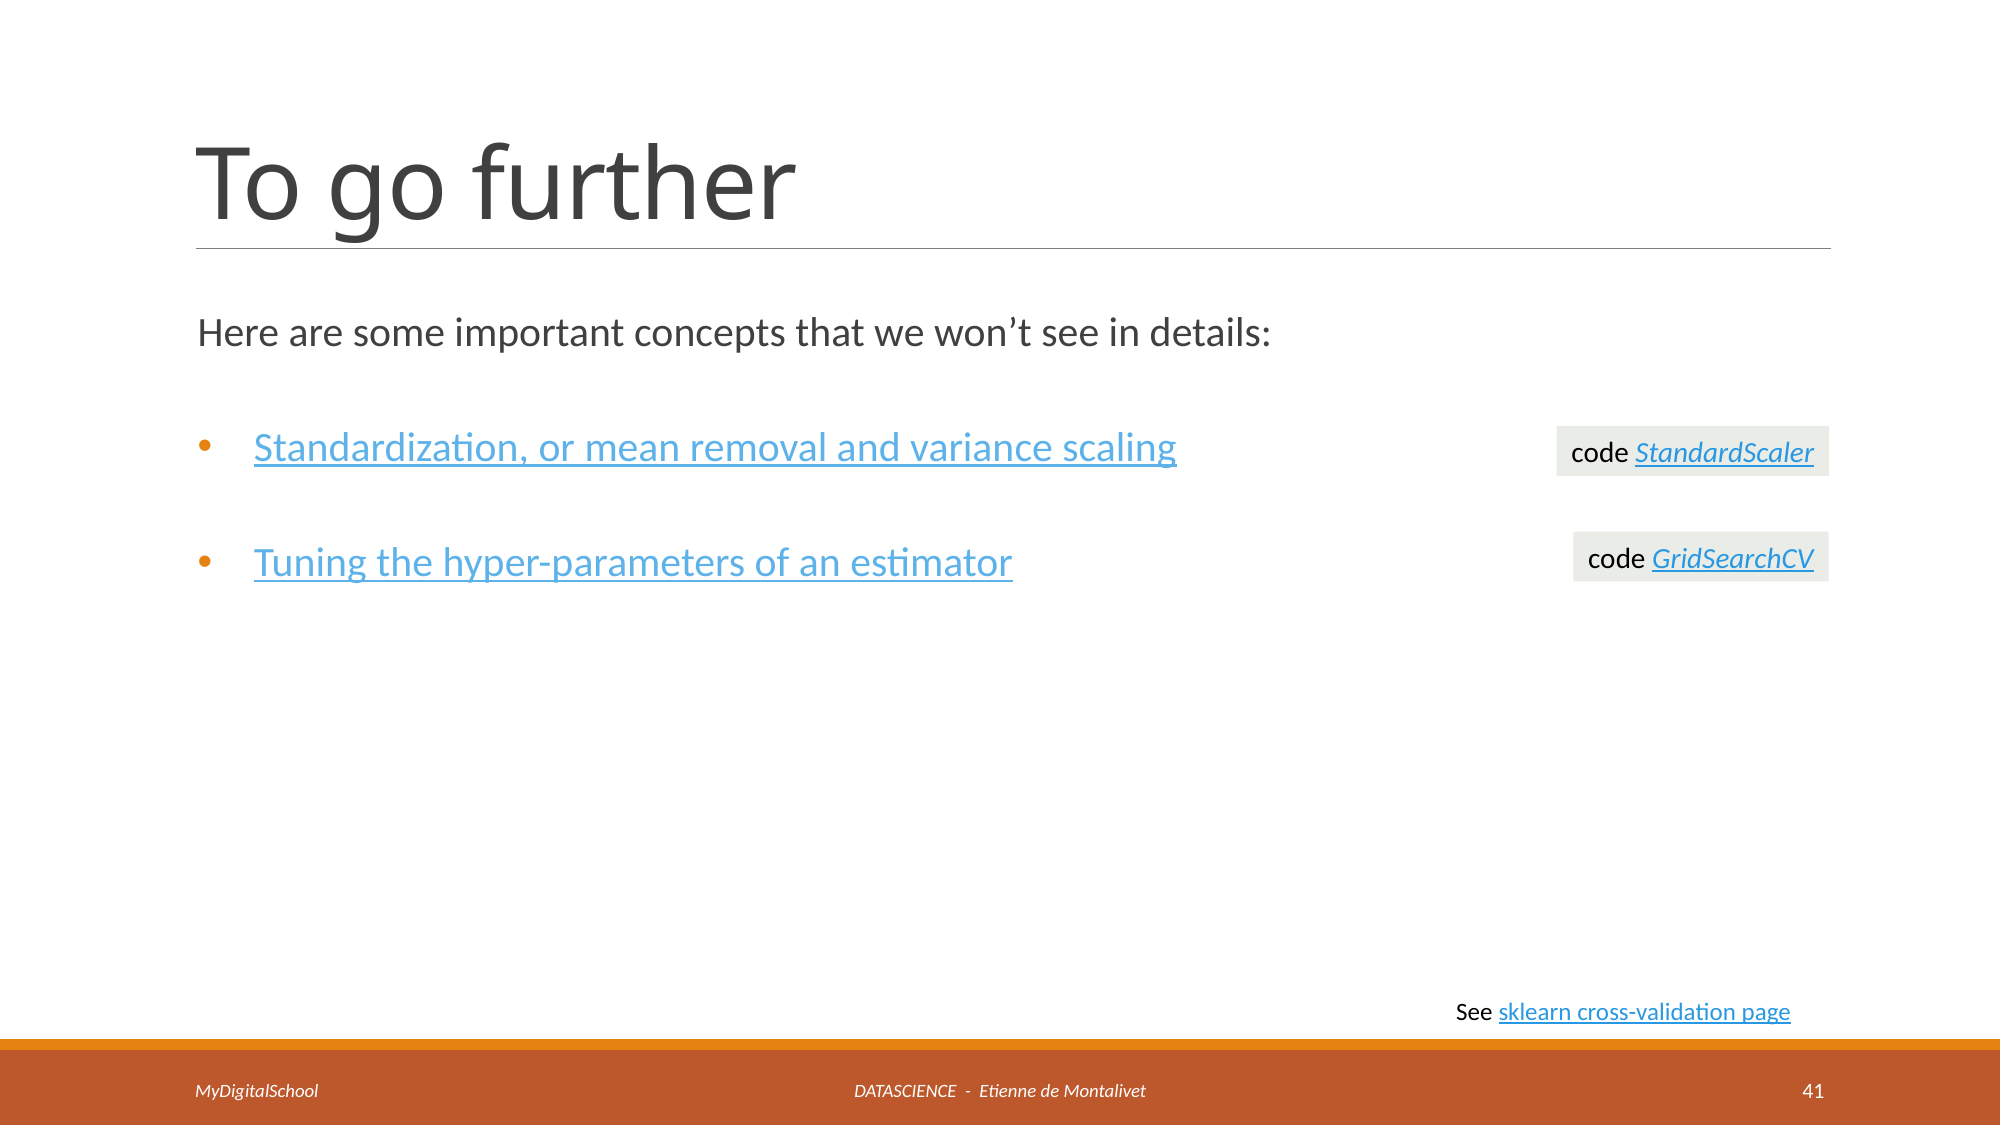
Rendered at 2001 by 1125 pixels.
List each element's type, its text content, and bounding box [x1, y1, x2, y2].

slide_number 41 [1624, 1059, 1840, 1120]
footer DATASCIENCE - Etienne de Montalivet [604, 1059, 1396, 1120]
list Here are some important concepts that we won’t see in details: Standardization, or mean removal and variance scaling Tuning the hyper-parameters of an estimator [180, 302, 1830, 963]
text_box See sklearn cross-validation page [1441, 988, 1807, 1033]
slide_number MyDigitalSchool [180, 1059, 586, 1120]
title To go further [180, 47, 1830, 248]
text_box code StandardScaler [1556, 426, 1830, 476]
text_box code GridSearchCV [1573, 531, 1829, 582]
